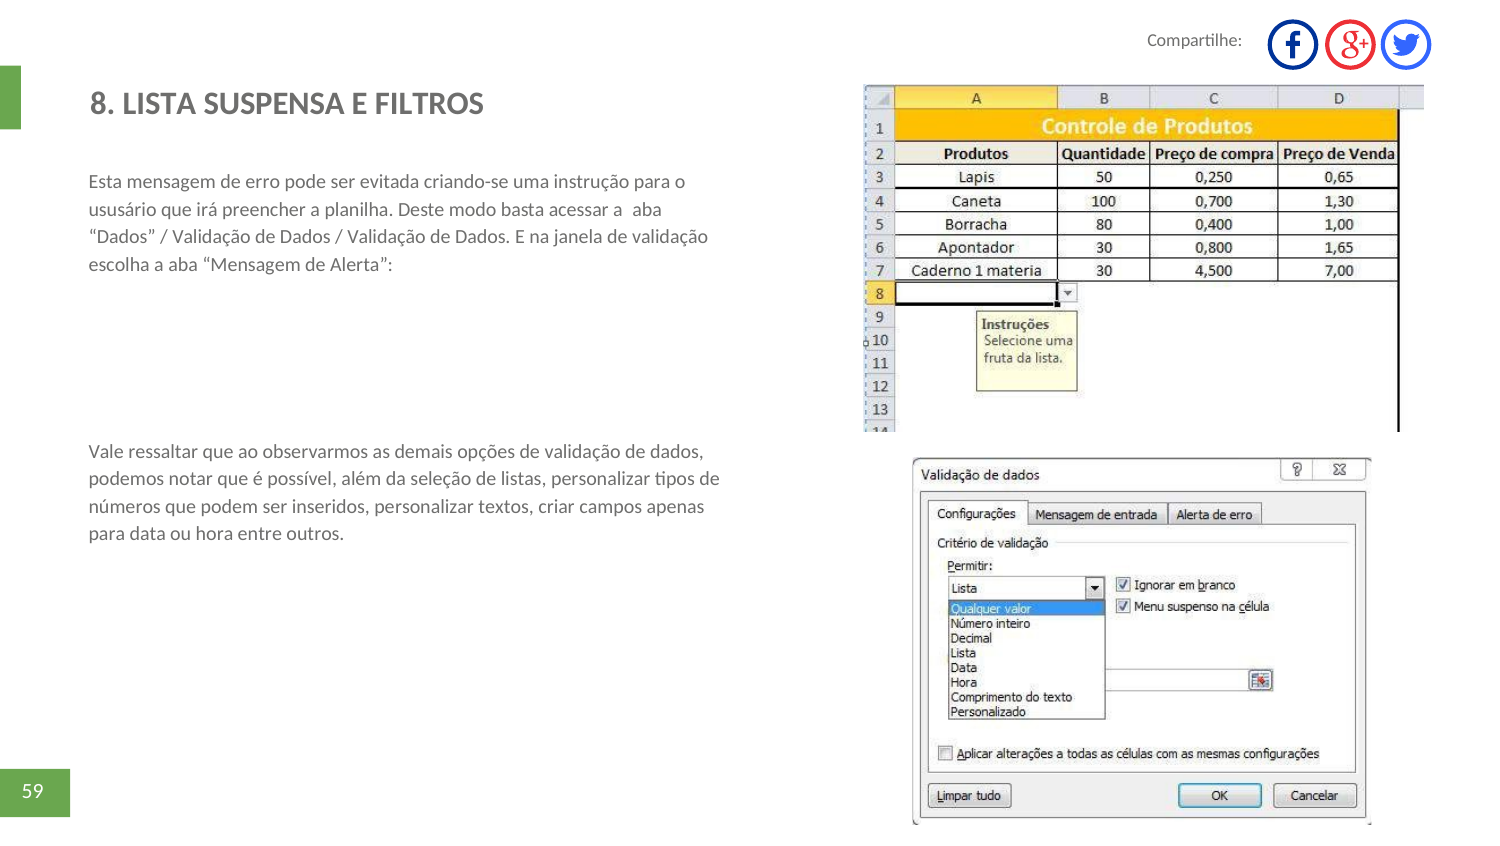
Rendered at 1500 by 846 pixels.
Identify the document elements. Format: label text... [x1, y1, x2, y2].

text_box [1382, 21, 1430, 68]
text_box Compartilhe: [1145, 30, 1263, 56]
text_box [1327, 21, 1374, 68]
text_box [912, 457, 1372, 825]
text_box [1269, 21, 1317, 68]
text_box [0, 65, 21, 130]
text_box [863, 84, 1424, 432]
text_box 59 [19, 779, 53, 809]
text_box [0, 768, 71, 818]
text_box Vale ressaltar que ao observarmos as demais opções de validação de dados, podemos notar que é possível, além da seleção de listas, personalizar tipos de números que podem ser inseridos, personalizar textos, criar campos apenas para data ou hora entre outros. [86, 440, 818, 550]
text_box 8. LISTA SUSPENSA E FILTROS [88, 87, 547, 130]
text_box Esta mensagem de erro pode ser evitada criando-se uma instrução para o ususário que irá preencher a planilha. Deste modo basta acessar a aba “Dados” / Validação de Dados / Validação de Dados. E na janela de validação escolha a aba “Mensagem de Alerta”: [86, 170, 804, 281]
